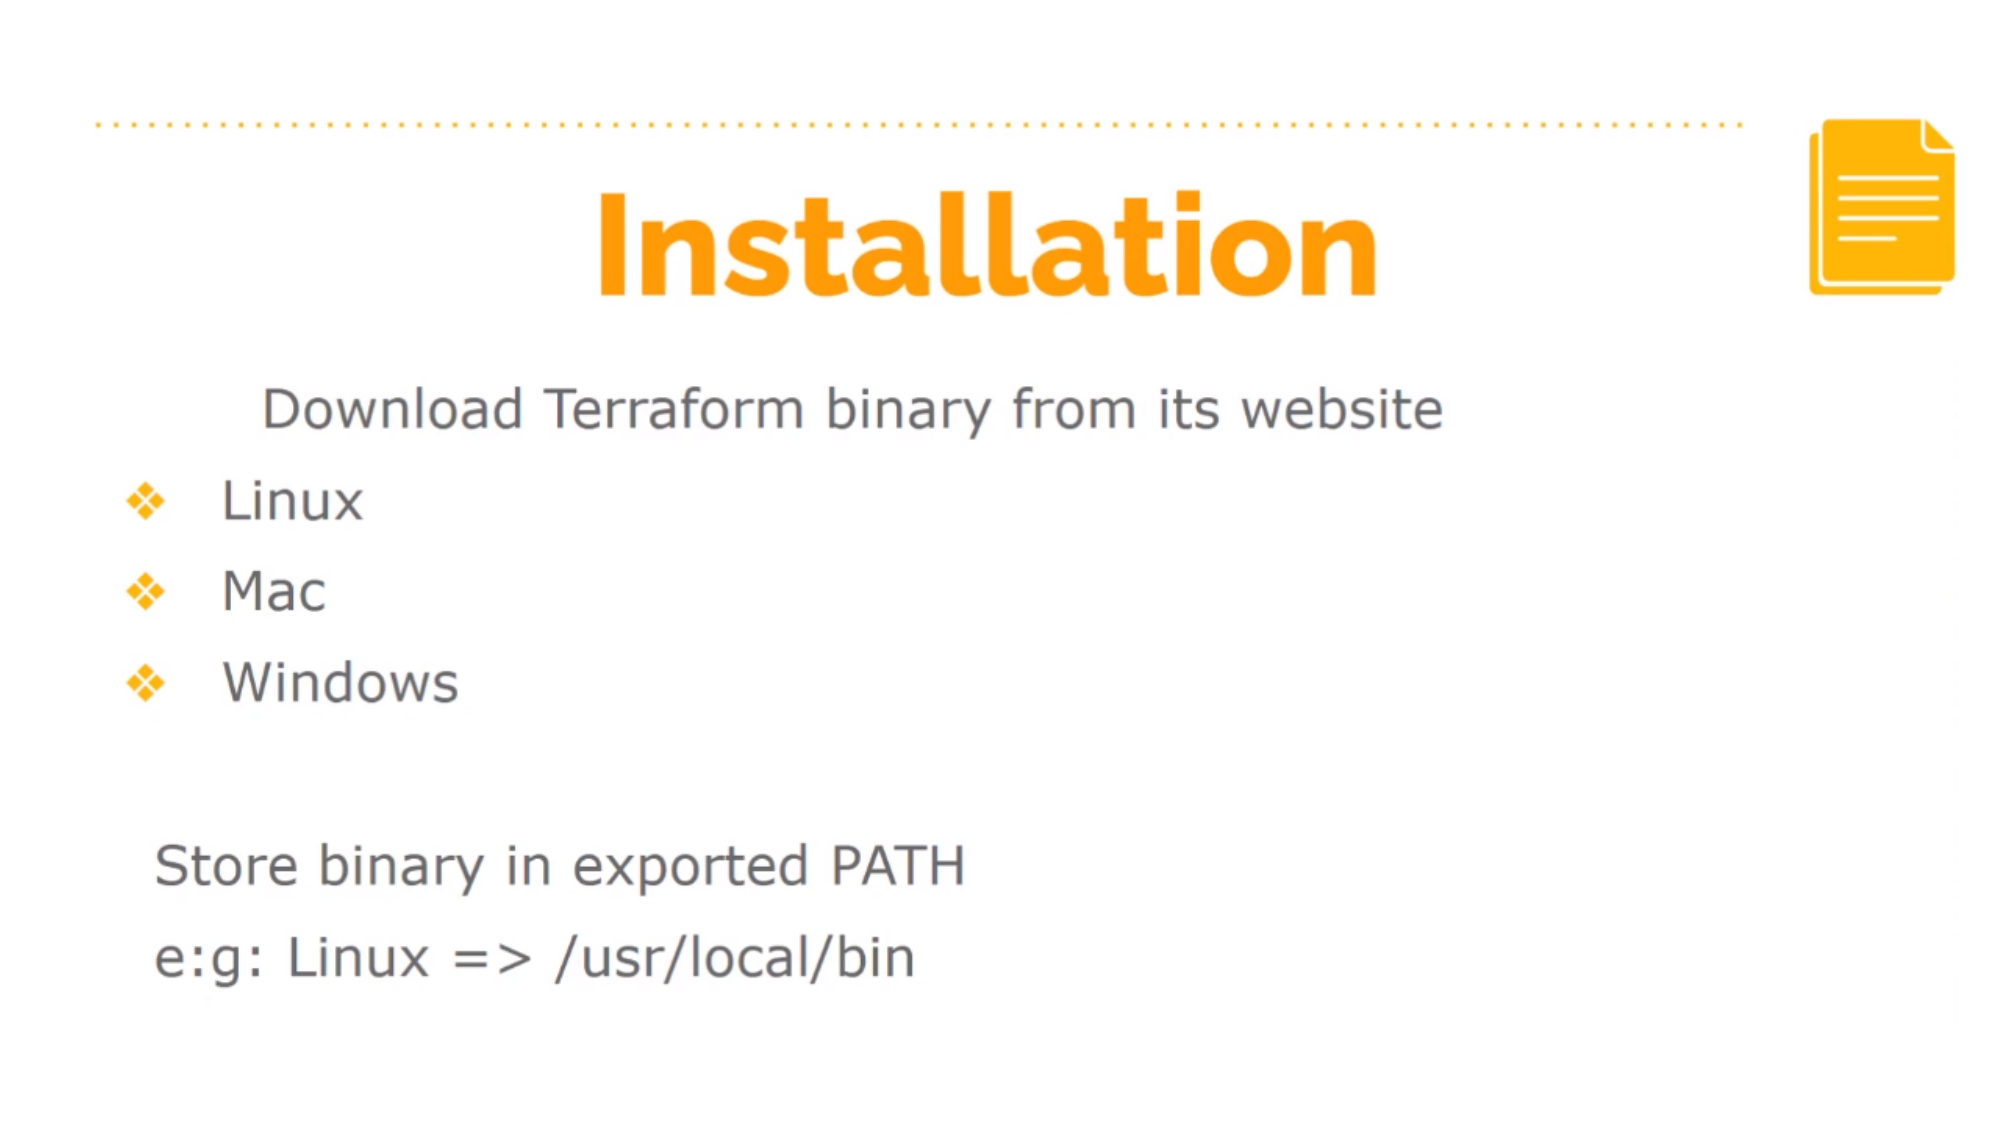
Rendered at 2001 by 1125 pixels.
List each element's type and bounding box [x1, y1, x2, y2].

picture [94, 115, 1959, 1025]
